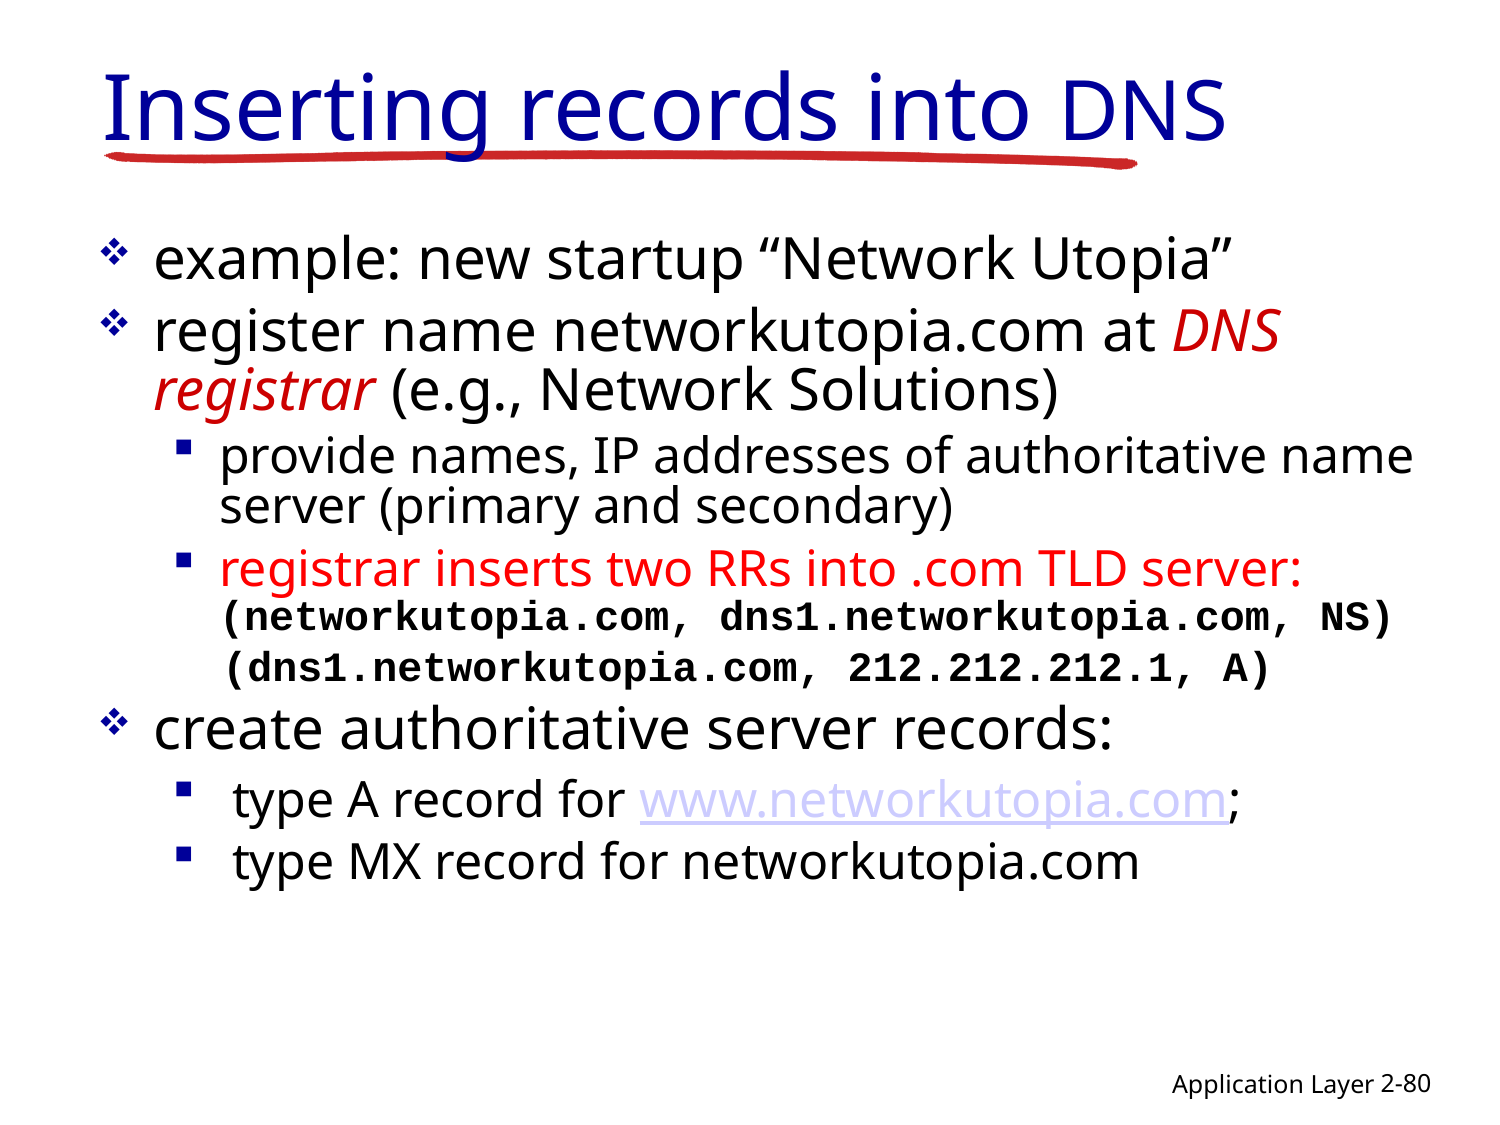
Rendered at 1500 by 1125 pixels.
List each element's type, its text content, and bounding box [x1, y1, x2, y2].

list example: new startup “Network Utopia” register name networkutopia.com at DNS registrar (e.g., Network Solutions) provide names, IP addresses of authoritative name server (primary and secondary) registrar inserts two RRs into .com TLD server: (networkutopia.com, dns1.networkutopia.com, NS) (dns1.networkutopia.com, 212.212.212.1, A) create authoritative server records: type A record for www.networkutopia.com; type MX record for networkutopia.com [82, 224, 1470, 988]
footer Application Layer [914, 1060, 1391, 1109]
slide_number 2-80 [1365, 1059, 1477, 1106]
picture [99, 145, 1151, 175]
title Inserting records into DNS [87, 29, 1363, 178]
